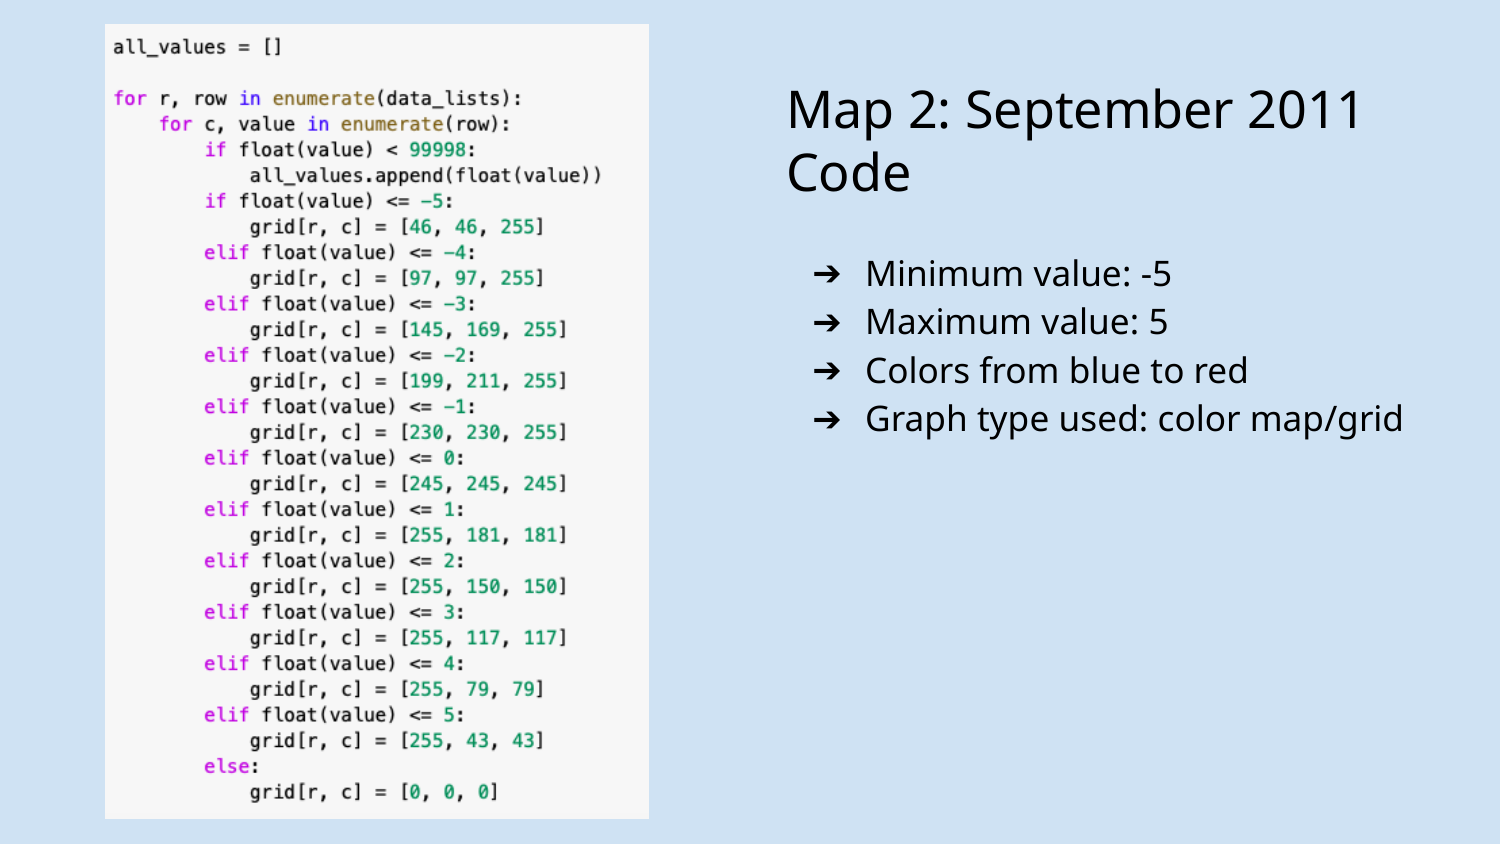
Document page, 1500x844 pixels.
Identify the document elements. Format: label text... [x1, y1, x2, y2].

title Map 2: September 2011 Code [771, 92, 1428, 217]
picture [105, 24, 649, 819]
list Minimum value: -5 Maximum value: 5 Colors from blue to red Graph type used: color map/grid [779, 229, 1428, 490]
